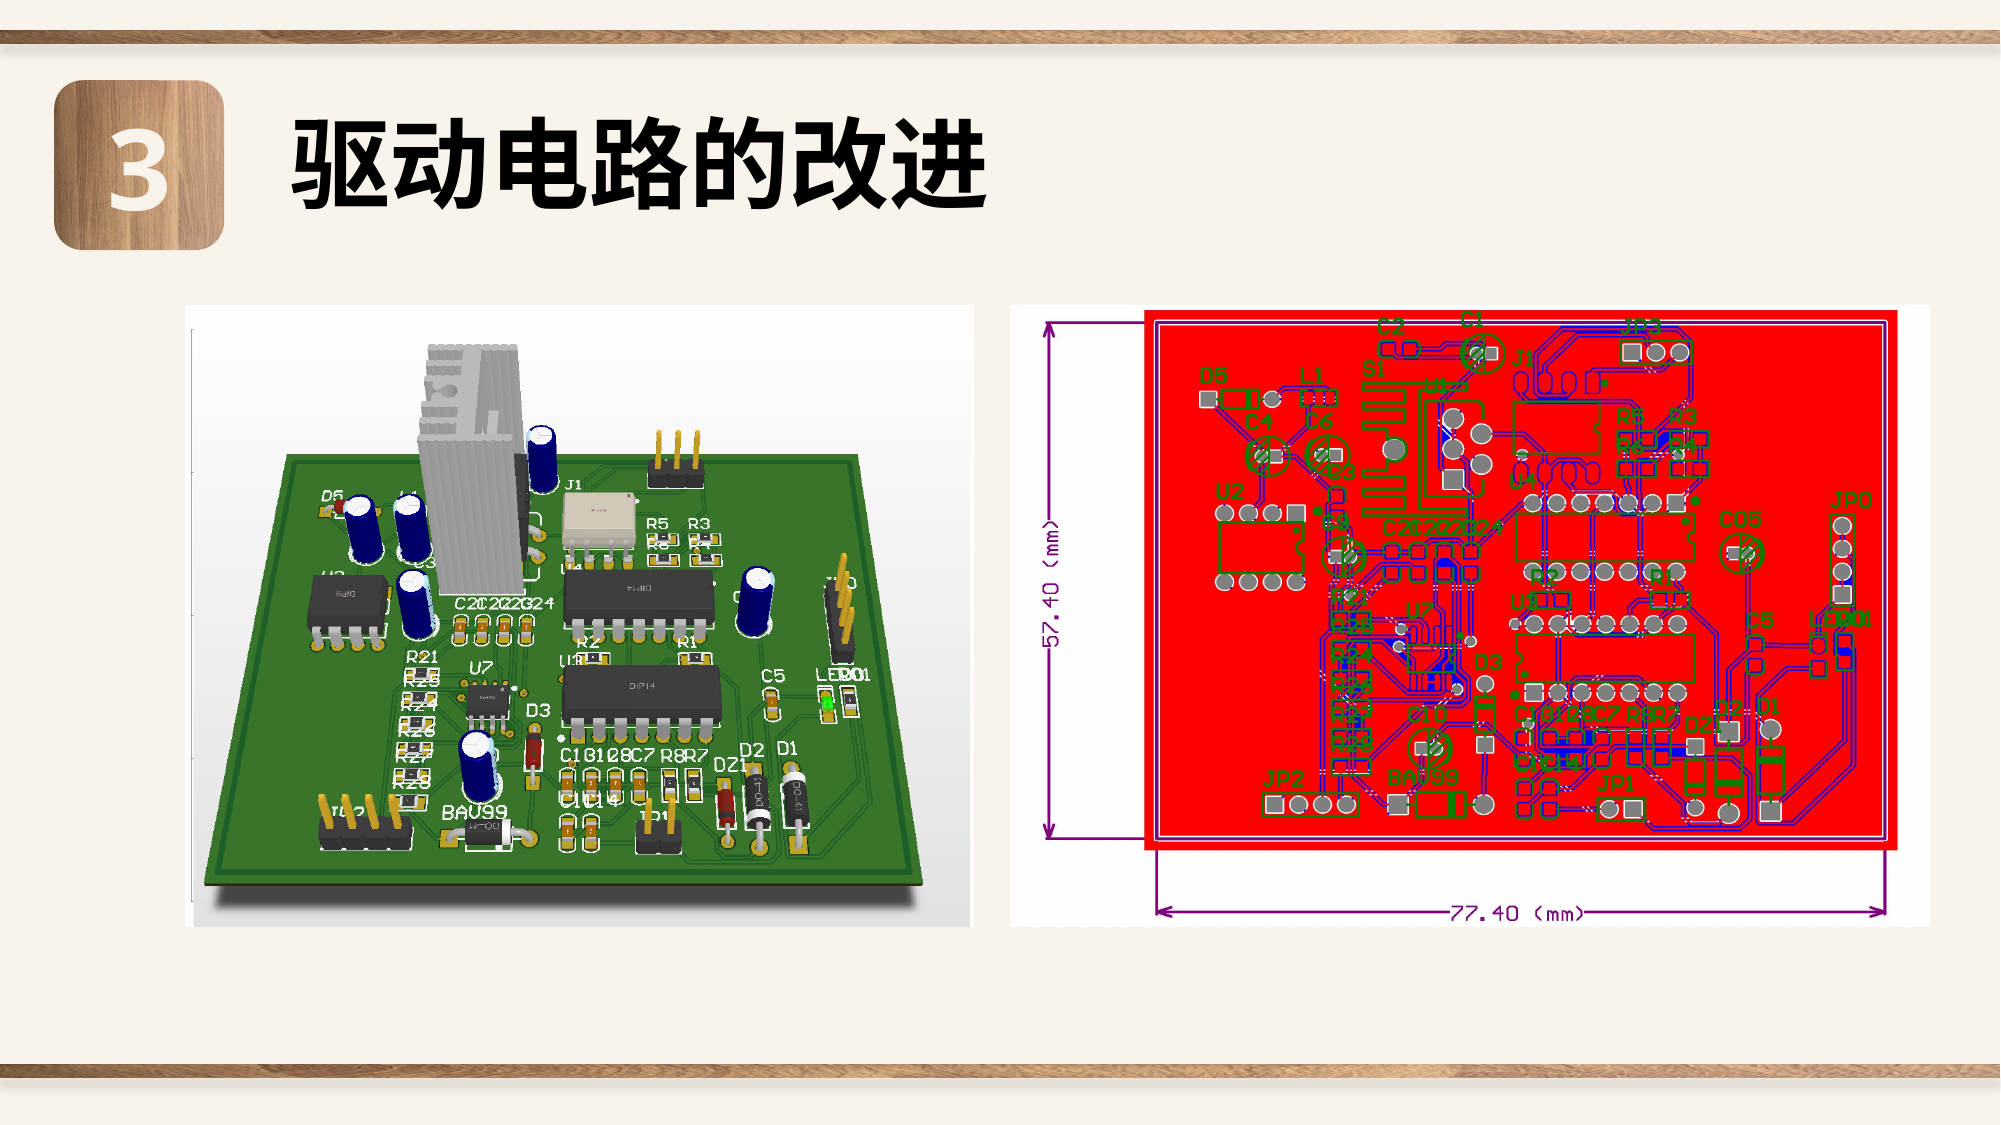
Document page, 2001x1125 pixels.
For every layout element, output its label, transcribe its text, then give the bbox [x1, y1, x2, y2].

text_box 3 [53, 79, 226, 252]
picture [0, 1064, 2000, 1078]
picture [1009, 304, 1930, 927]
text_box 驱动电路的改进 [275, 93, 1010, 229]
picture [185, 304, 974, 927]
picture [0, 30, 2000, 44]
